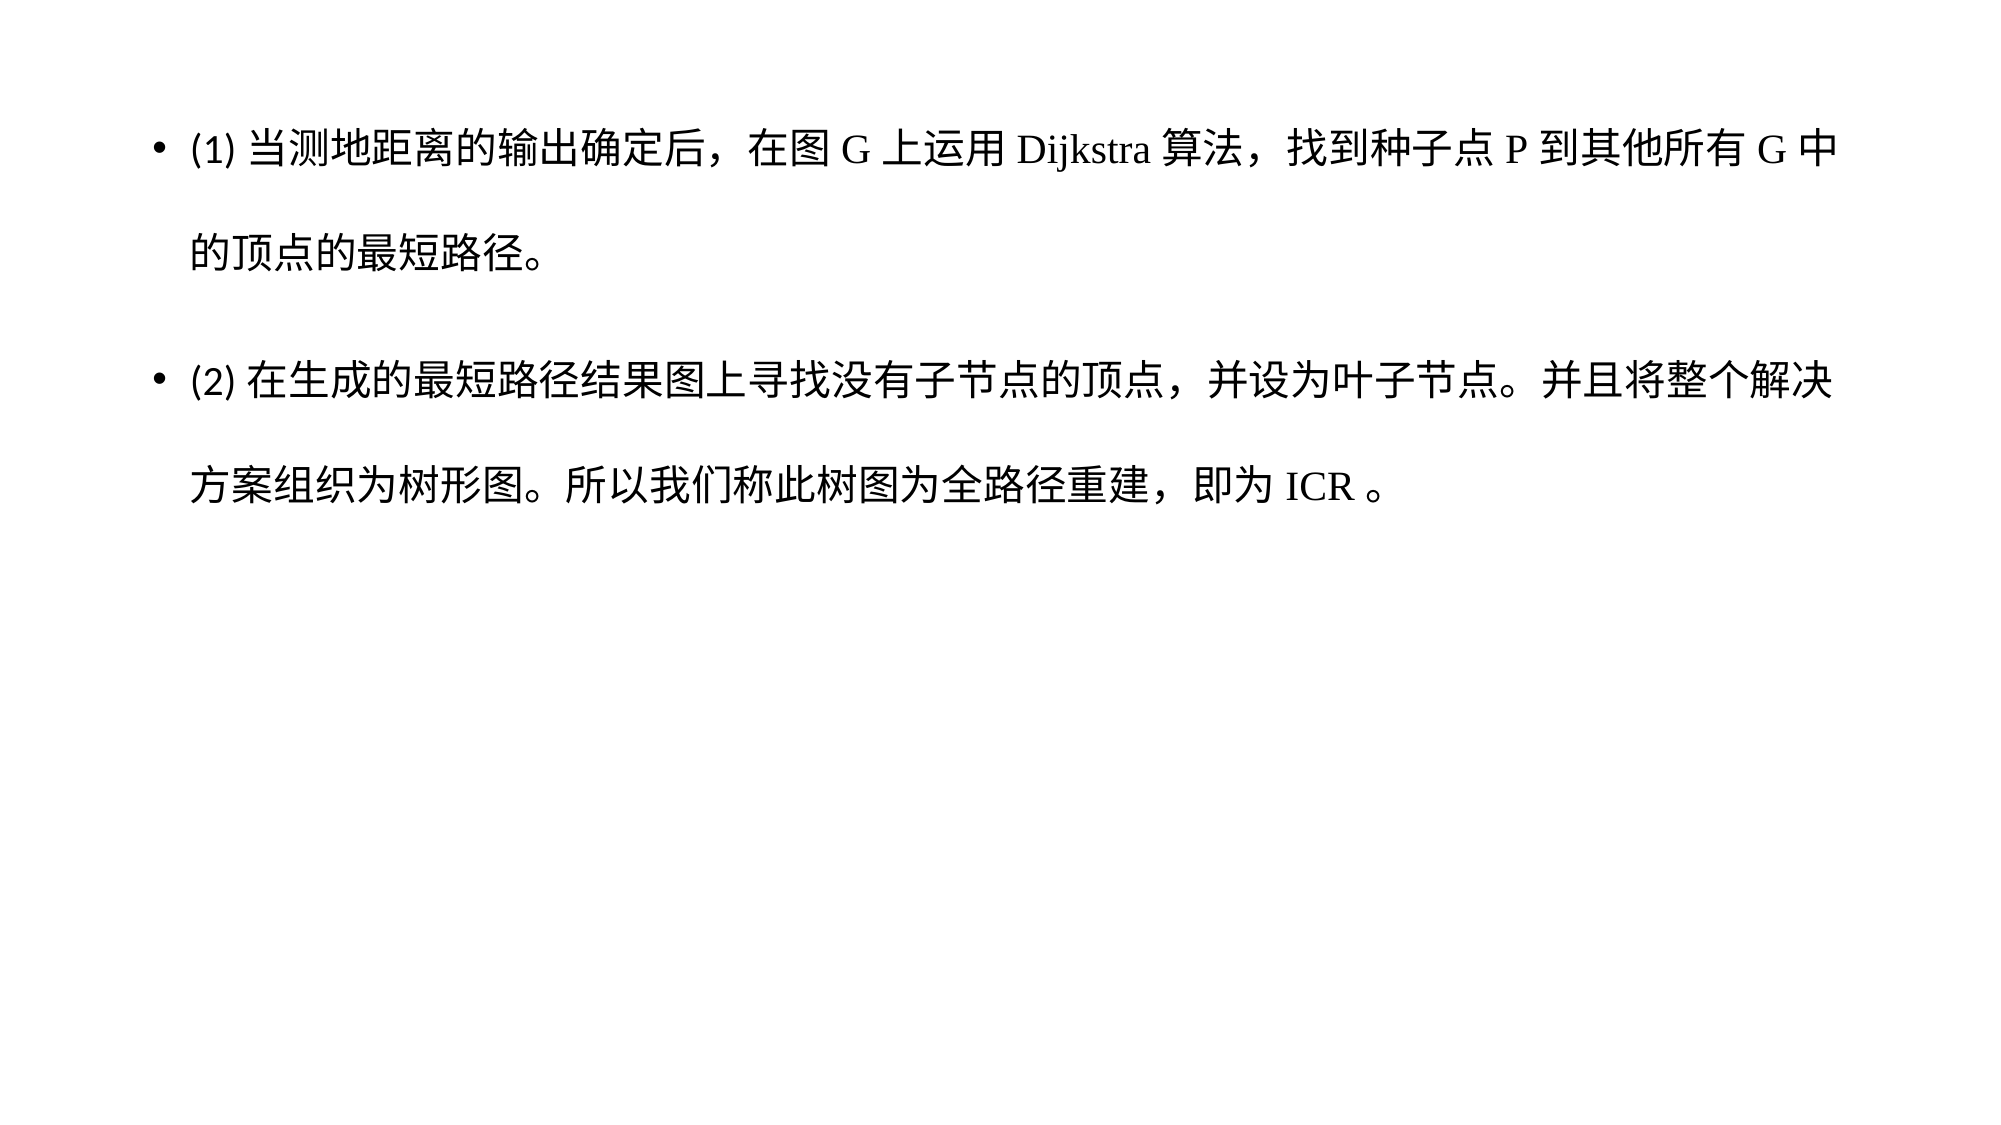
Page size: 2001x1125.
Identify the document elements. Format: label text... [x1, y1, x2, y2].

list (1)当测地距离的输出确定后，在图G上运用Dijkstra算法，找到种子点P到其他所有G中的顶点的最短路径。 (2)在生成的最短路径结果图上寻找没有子节点的顶点，并设为叶子节点。并且将整个解决方案组织为树形图。所以我们称此树图为全路径重建，即为ICR。 [137, 59, 1863, 1014]
